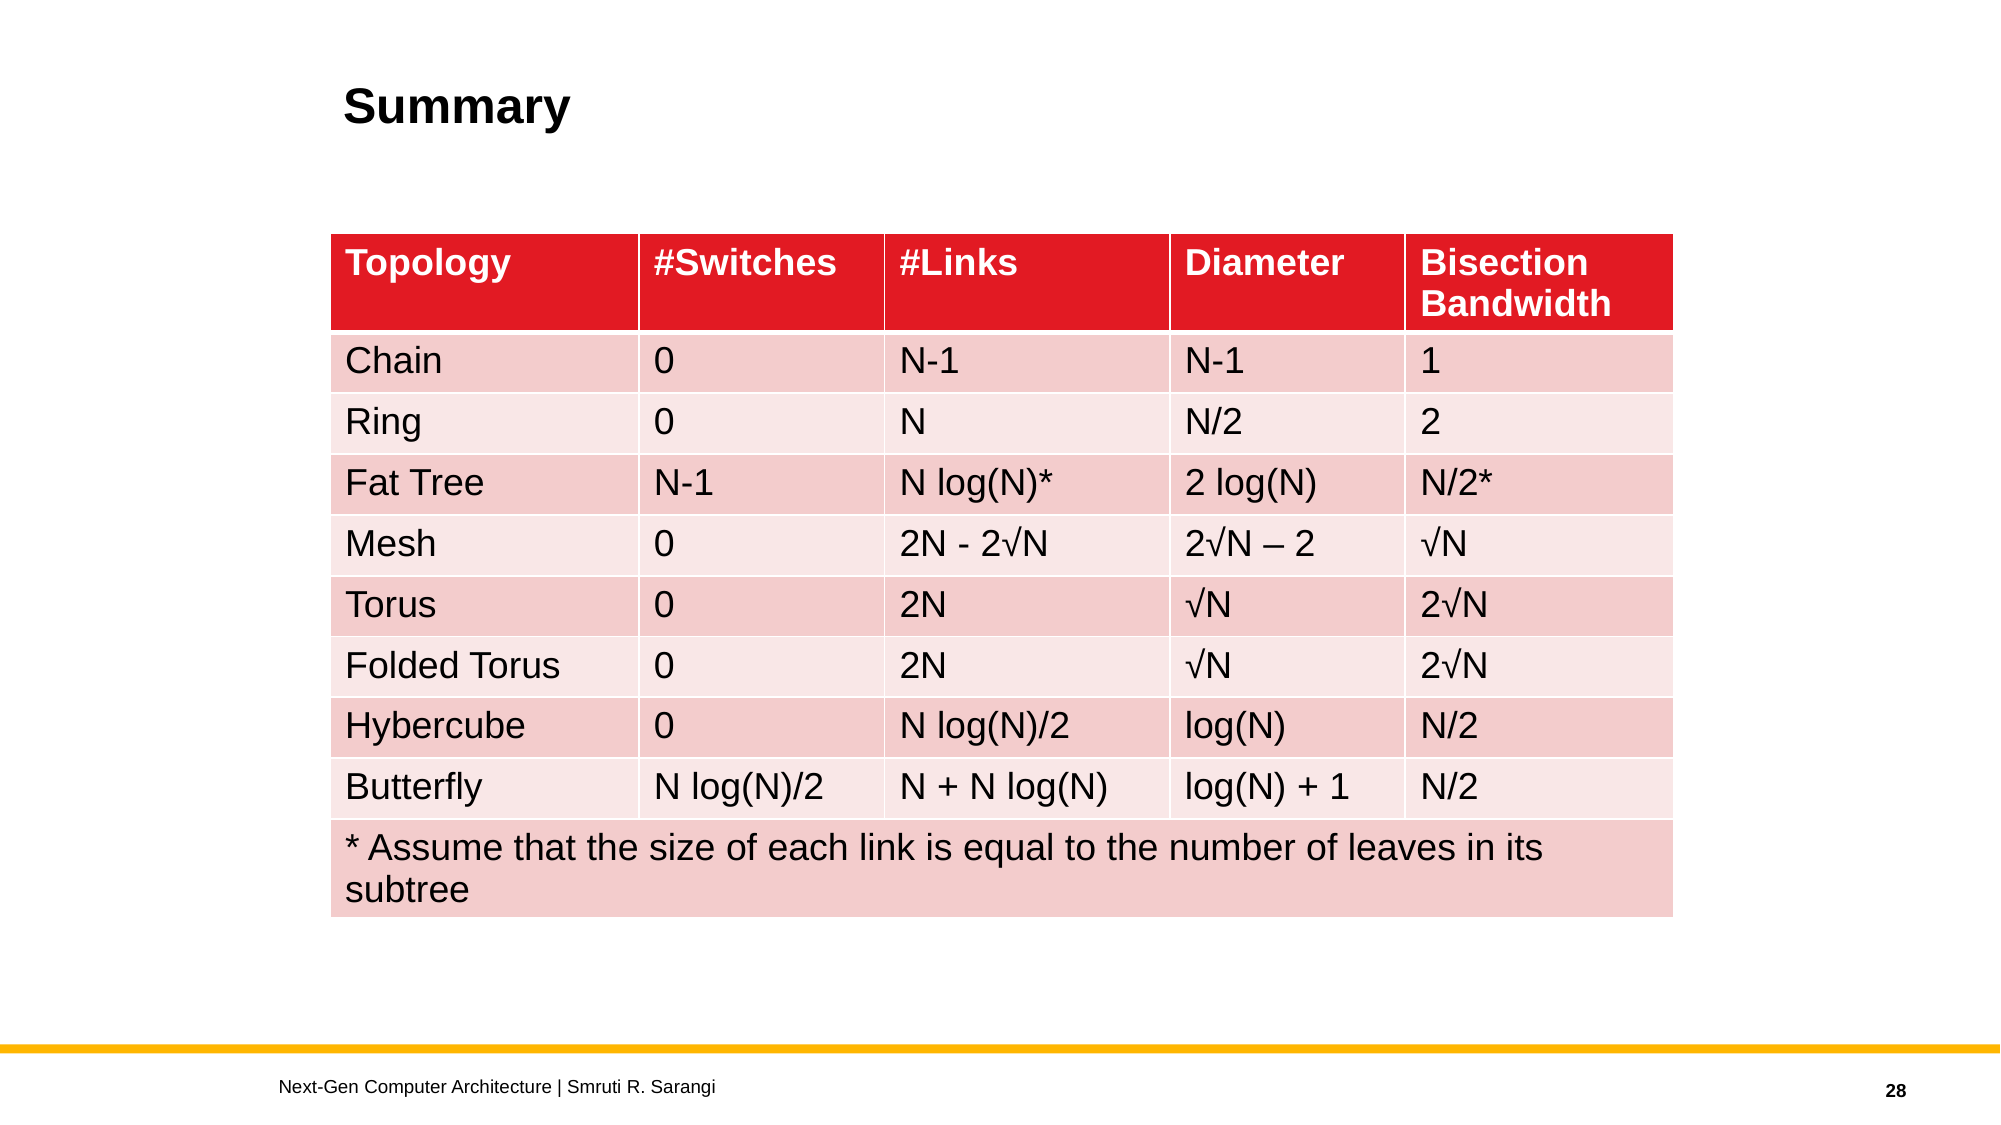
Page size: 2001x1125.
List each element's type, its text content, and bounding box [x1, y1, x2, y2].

table_cell Ring [331, 394, 638, 453]
table_cell log(N) [1171, 698, 1404, 757]
table_cell * Assume that the size of each link is equal to the number of leaves in its subtree [331, 820, 1673, 917]
table_header Diameter [1171, 234, 1404, 330]
table_cell 0 [640, 577, 884, 636]
table_cell N/2 [1406, 759, 1673, 818]
table_cell 0 [640, 516, 884, 575]
table_cell 2N - 2√N [885, 516, 1169, 575]
table_cell 2 [1406, 394, 1673, 453]
table_cell N log(N)/2 [885, 698, 1169, 757]
table_cell 0 [640, 335, 884, 392]
table_cell N log(N)/2 [640, 759, 884, 818]
table_header #Switches [640, 234, 884, 330]
table_cell √N [1406, 516, 1673, 575]
table_cell 2√N – 2 [1171, 516, 1404, 575]
table_cell √N [1171, 637, 1404, 696]
table_cell log(N) + 1 [1171, 759, 1404, 818]
table_cell 2N [885, 637, 1169, 696]
table_cell 2√N [1406, 637, 1673, 696]
table_cell Butterfly [331, 759, 638, 818]
table_cell 2N [885, 577, 1169, 636]
table_cell 1 [1406, 335, 1673, 392]
table_cell Chain [331, 335, 638, 392]
table_cell Mesh [331, 516, 638, 575]
table_cell N/2 [1406, 698, 1673, 757]
table_header #Links [885, 234, 1169, 330]
table_cell N + N log(N) [885, 759, 1169, 818]
table_cell 0 [640, 698, 884, 757]
table_cell N log(N)* [885, 455, 1169, 514]
table_cell N/2* [1406, 455, 1673, 514]
table_cell 2 log(N) [1171, 455, 1404, 514]
table_cell N [885, 394, 1169, 453]
table_header Topology [331, 234, 638, 330]
table_cell N-1 [885, 335, 1169, 392]
table_cell Hybercube [331, 698, 638, 757]
table_cell N-1 [1171, 335, 1404, 392]
table_cell Fat Tree [331, 455, 638, 514]
table_cell N/2 [1171, 394, 1404, 453]
table_cell Torus [331, 577, 638, 636]
table_cell 0 [640, 394, 884, 453]
text_box Summary [343, 49, 1256, 165]
table_cell √N [1171, 577, 1404, 636]
table_cell 0 [640, 637, 884, 696]
table_cell 2√N [1406, 577, 1673, 636]
table_cell N-1 [640, 455, 884, 514]
footer Next-Gen Computer Architecture | Smruti R. Sarangi [263, 1067, 1464, 1105]
table_header Bisection Bandwidth [1406, 234, 1673, 330]
slide_number 28 [1711, 1071, 1922, 1109]
table_cell Folded Torus [331, 637, 638, 696]
